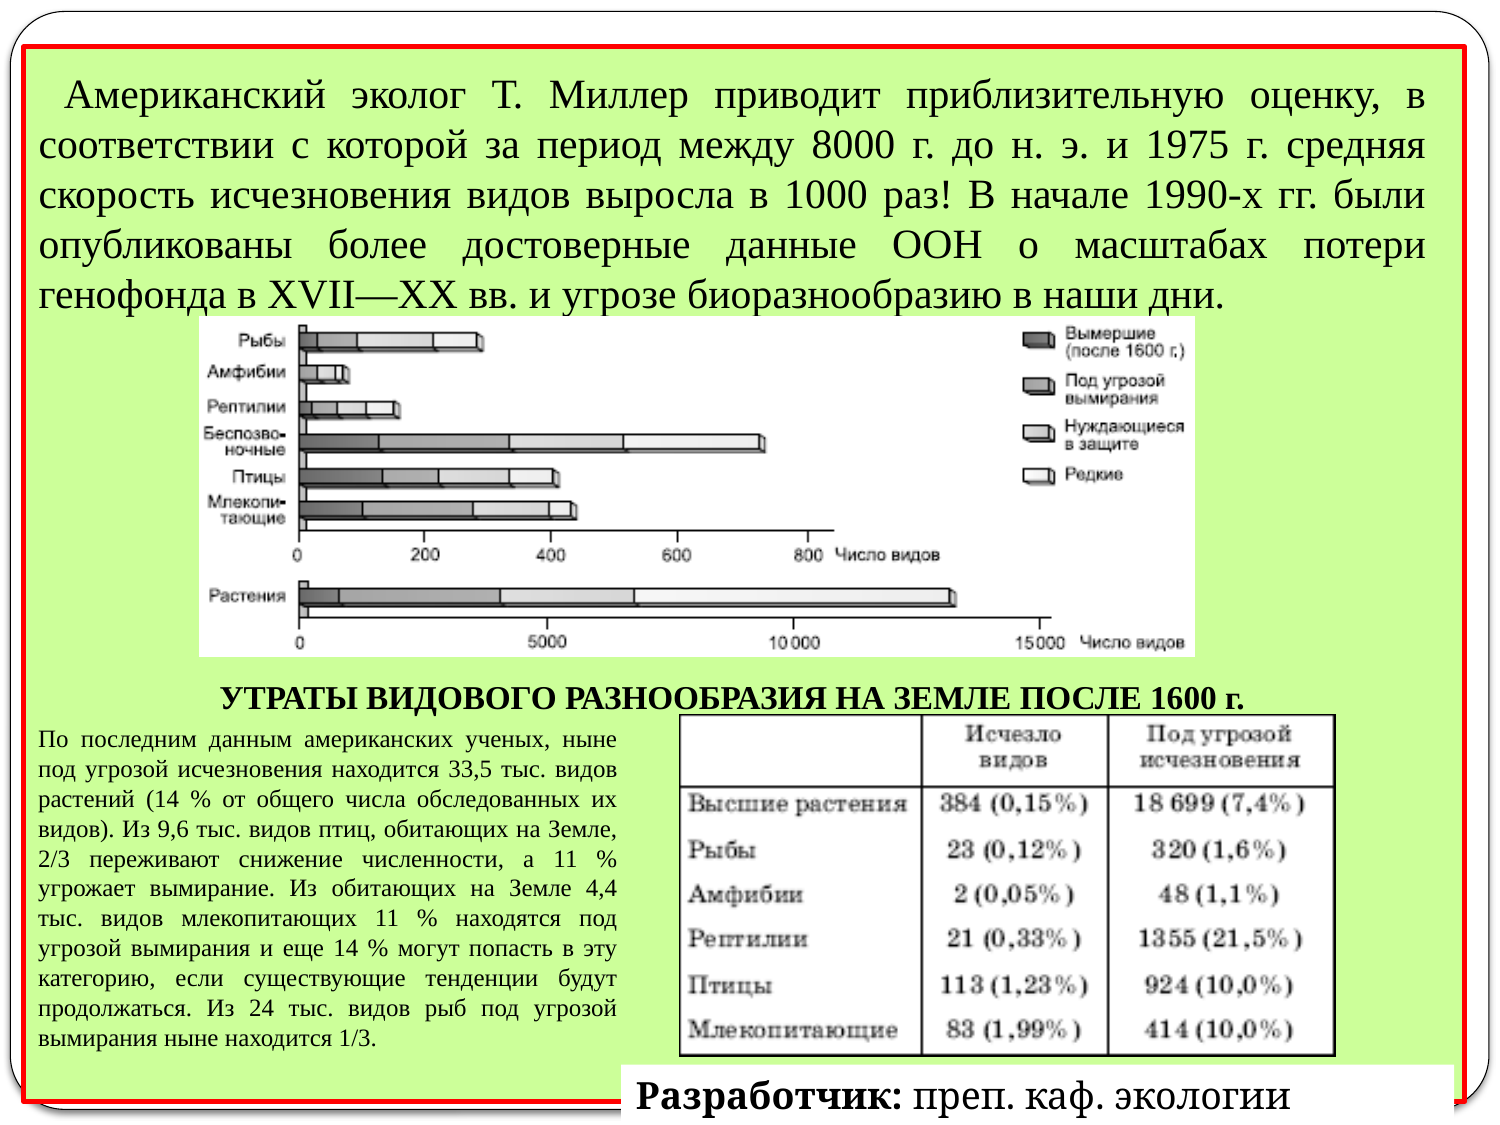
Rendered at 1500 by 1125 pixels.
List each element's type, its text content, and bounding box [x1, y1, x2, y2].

text_box [22, 46, 1466, 1103]
text_box По последним данным американских ученых, ныне под угрозой исчезновения находится 33,5 тыс. видов растений (14 % от общего числа обследованных их видов). Из 9,6 тыс. видов птиц, обитающих на Земле, 2/3 переживают снижение численности, а 11 % угрожает вымирание. Из обитающих на Земле 4,4 тыс. видов млекопитающих 11 % находятся под угрозой вымирания и еще 14 % могут попасть в эту категорию, если существующие тенденции будут продолжаться. Из 24 тыс. видов рыб под угрозой вымирания ныне находится 1/3. [23, 714, 633, 1059]
text_box УТРАТЫ ВИДОВОГО РАЗНООБРАЗИЯ НА ЗЕМЛЕ ПОСЛЕ 1600 г. [152, 668, 1289, 764]
picture [198, 316, 1195, 657]
text_box Американский эколог Т. Миллер приводит приблизительную оценку, в соответствии с которой за период между 8000 г. до н. э. и 1975 г. средняя скорость исчезновения видов выросла в 1000 раз! В начале 1990-х гг. были опубликованы более достоверные данные ООН о масштабах потери генофонда в XVII—ХХ вв. и угрозе биоразнообразию в наши дни. [23, 59, 1442, 325]
text_box Разработчик: преп. каф. экологии Кирвель П.И. [621, 1064, 1455, 1125]
picture [679, 714, 1336, 1057]
